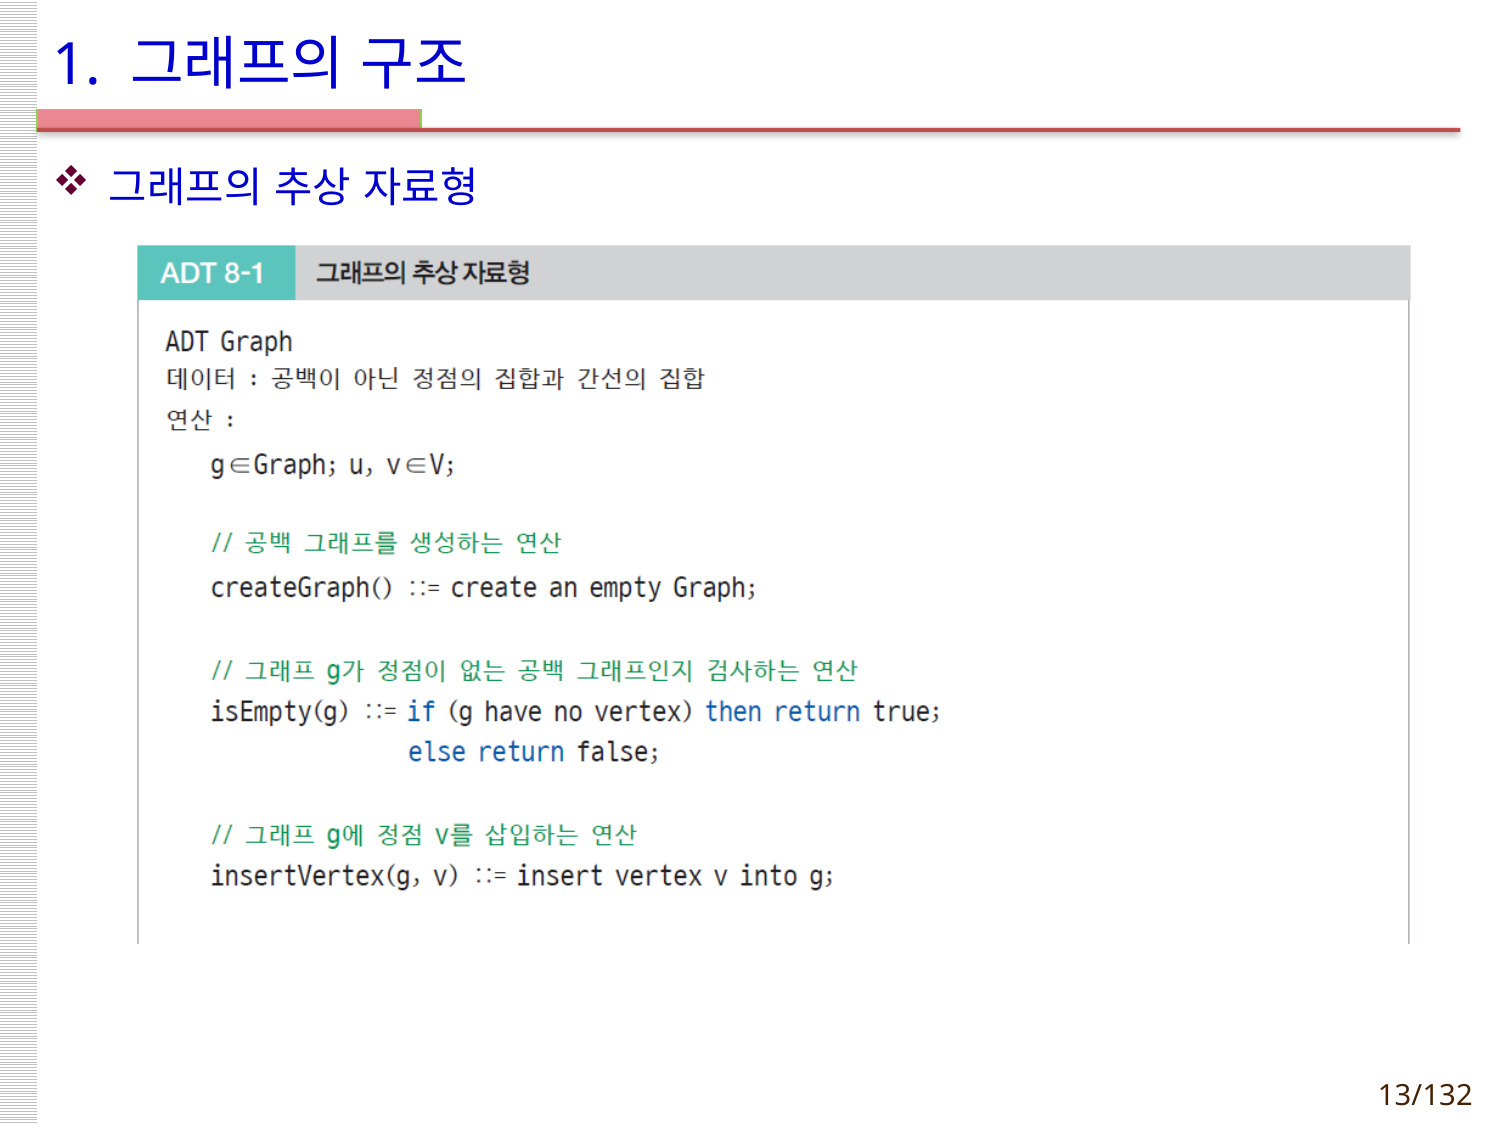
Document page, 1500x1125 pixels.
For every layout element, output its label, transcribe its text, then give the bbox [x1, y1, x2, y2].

title 1. 그래프의 구조 [37, 13, 1278, 109]
picture [135, 243, 1413, 944]
list 그래프의 추상 자료형 [37, 152, 1463, 1091]
